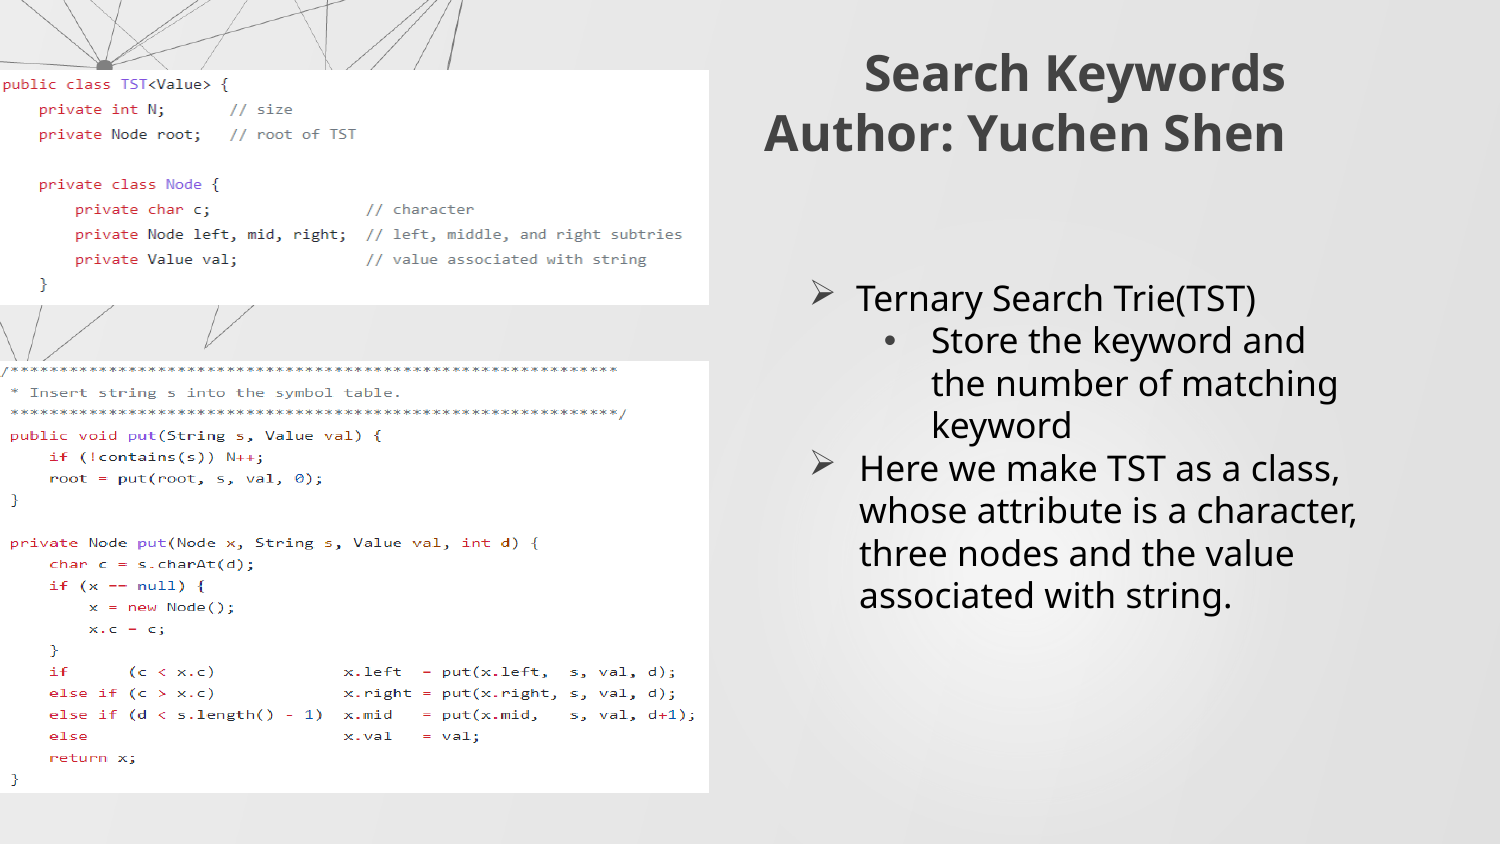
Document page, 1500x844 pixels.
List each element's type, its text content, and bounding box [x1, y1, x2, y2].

picture [0, 0, 1500, 844]
subtitle Ternary Search Trie(TST) Store the keyword and the number of matching keyword Here we make TST as a class, whose attribute is a character, three nodes and the value associated with string. [769, 260, 1374, 602]
text_box Search Keywords Author: Yuchen Shen [446, 26, 1302, 182]
